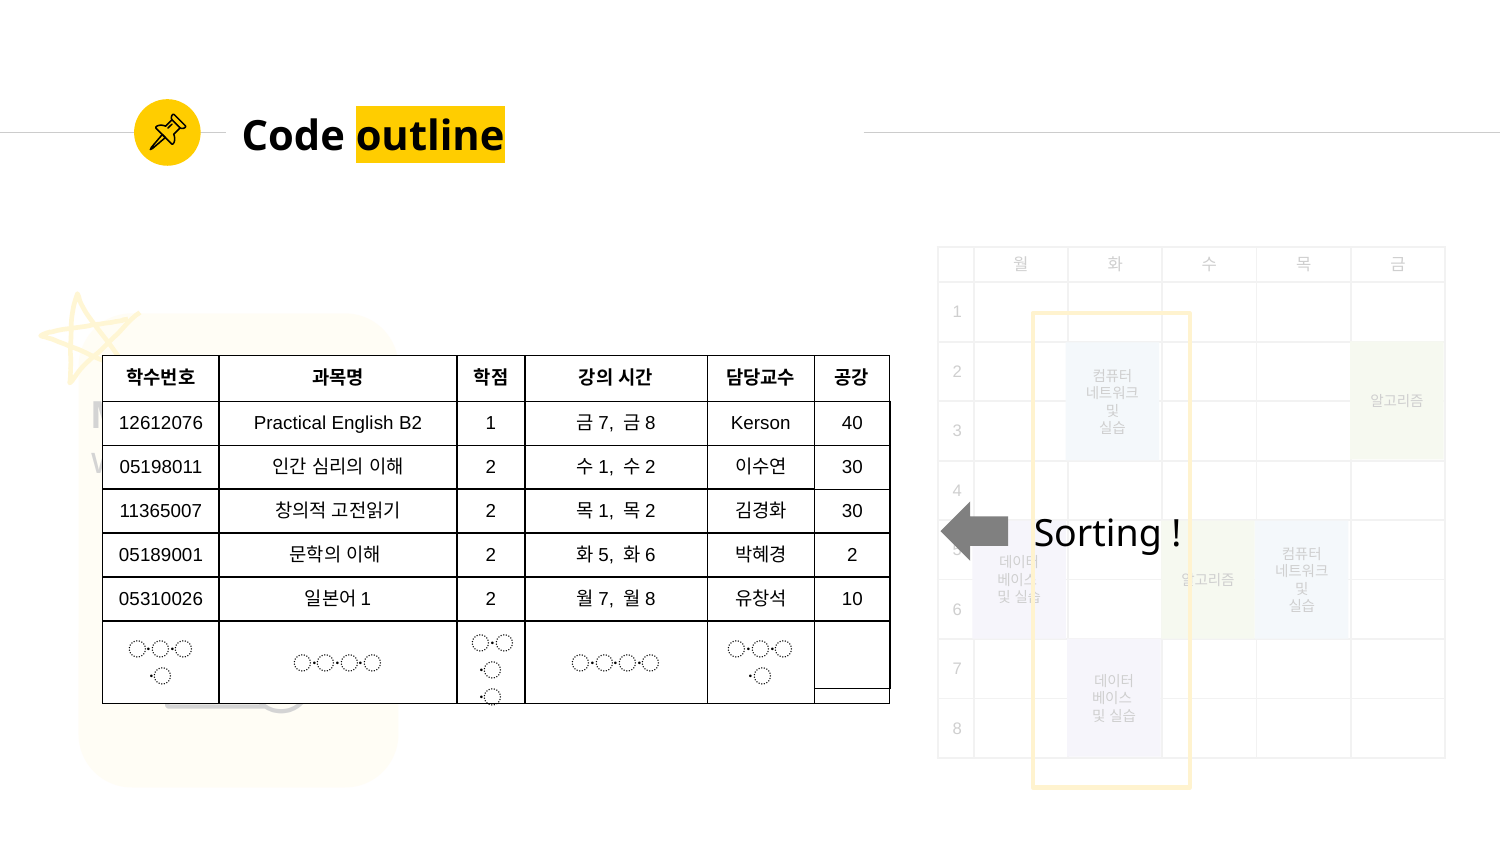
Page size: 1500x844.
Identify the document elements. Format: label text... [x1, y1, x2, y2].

table_header 학점 [458, 356, 524, 401]
text_box [135, 141, 200, 166]
table_cell 목1, 목2 [526, 490, 707, 532]
table_cell [815, 689, 889, 703]
table_cell 월7, 월8 [526, 578, 707, 620]
table_header 담당교수 [708, 356, 814, 401]
table_cell Kerson [708, 402, 814, 445]
table_cell 〮〮〮 [526, 622, 707, 703]
table_header 공강 [815, 356, 889, 401]
table_cell 유창석 [708, 578, 814, 620]
text_box [134, 99, 201, 131]
table_cell 12612076 [103, 402, 218, 445]
table_cell 〮〮〮 [316, 622, 456, 703]
table_cell 〮〮〮 [708, 622, 814, 703]
table_cell 〮〮〮 [103, 622, 160, 703]
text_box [914, 206, 1479, 803]
table_cell 김경화 [708, 490, 814, 532]
table_header 강의 시간 [526, 356, 707, 401]
table_cell 일본어1 [312, 578, 456, 620]
table_cell 박혜경 [708, 534, 814, 576]
table_cell 10 [815, 578, 889, 620]
table_cell 2 [458, 446, 524, 488]
text_box [12, 272, 495, 820]
table_cell 금7, 금8 [526, 402, 707, 445]
table_cell 30 [815, 490, 889, 532]
table_header 과목명 [220, 356, 456, 401]
table_cell 05198011 [103, 446, 218, 488]
picture [165, 578, 312, 725]
table_header 학수번호 [103, 356, 218, 401]
table_cell 수1, 수2 [526, 446, 707, 488]
title Code outline [226, 98, 863, 170]
table_cell 2 [458, 578, 524, 620]
table_cell 2 [458, 490, 524, 532]
table_cell 30 [815, 446, 889, 489]
table_header 40 [815, 402, 889, 445]
table_cell 11365007 [103, 490, 218, 532]
table_cell [815, 622, 889, 688]
table_cell 인간 심리의 이해 [220, 446, 456, 488]
table_cell 2 [815, 534, 889, 576]
table_cell 05189001 [103, 534, 218, 576]
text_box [150, 114, 186, 150]
table_cell 화5, 화6 [526, 534, 707, 576]
table_cell 〮〮〮 [458, 622, 524, 703]
table_cell 문학의 이해 [220, 534, 456, 576]
table_cell 창의적 고전읽기 [220, 490, 456, 532]
table_cell 2 [458, 534, 524, 576]
table_cell 이수연 [708, 446, 814, 488]
table_cell 1 [458, 402, 524, 445]
table_cell Practical English B2 [220, 402, 456, 445]
table_cell 05310026 [103, 578, 164, 620]
